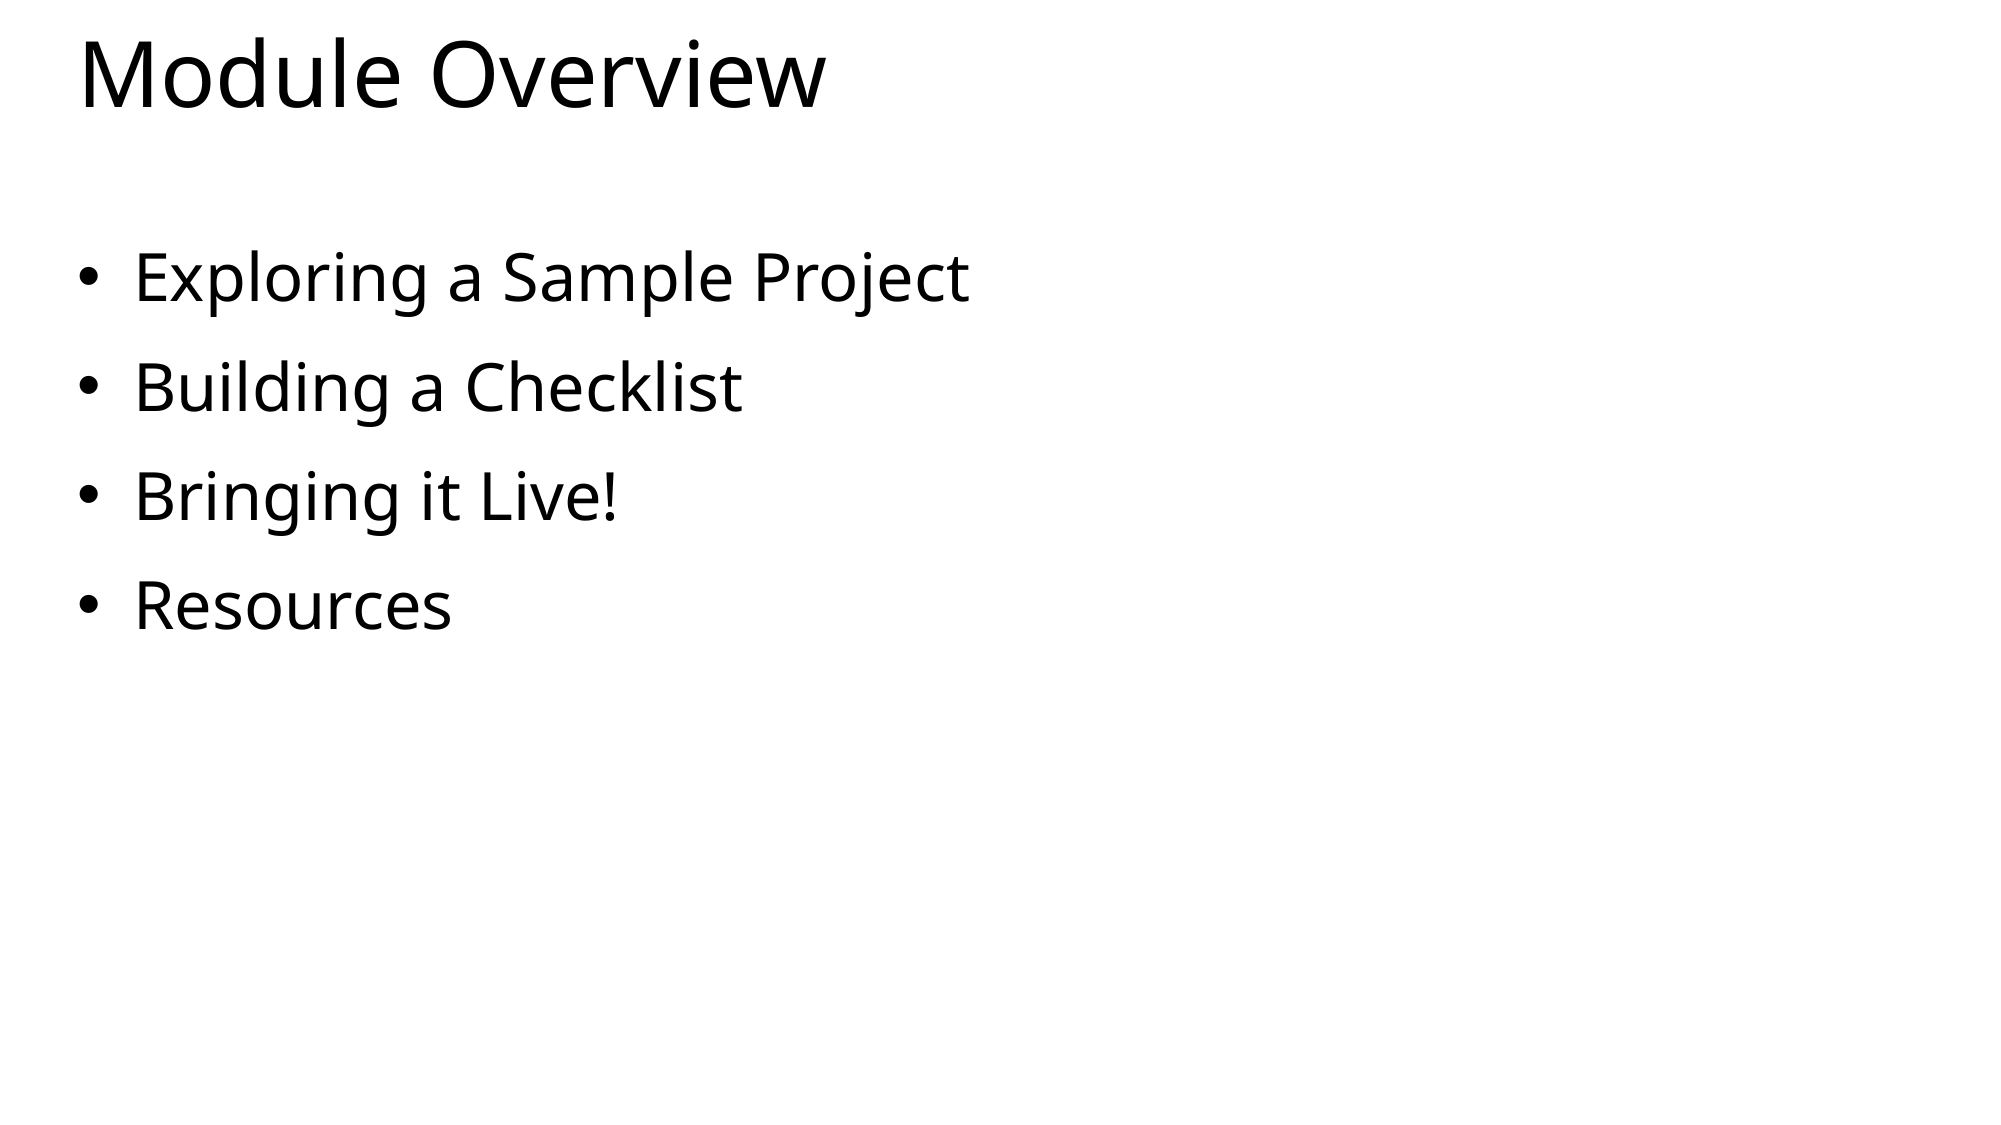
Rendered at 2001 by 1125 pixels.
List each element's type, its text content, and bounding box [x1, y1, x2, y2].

title Module Overview [62, 29, 1953, 205]
list Exploring a Sample Project Building a Checklist Bringing it Live! Resources [62, 227, 1953, 1096]
